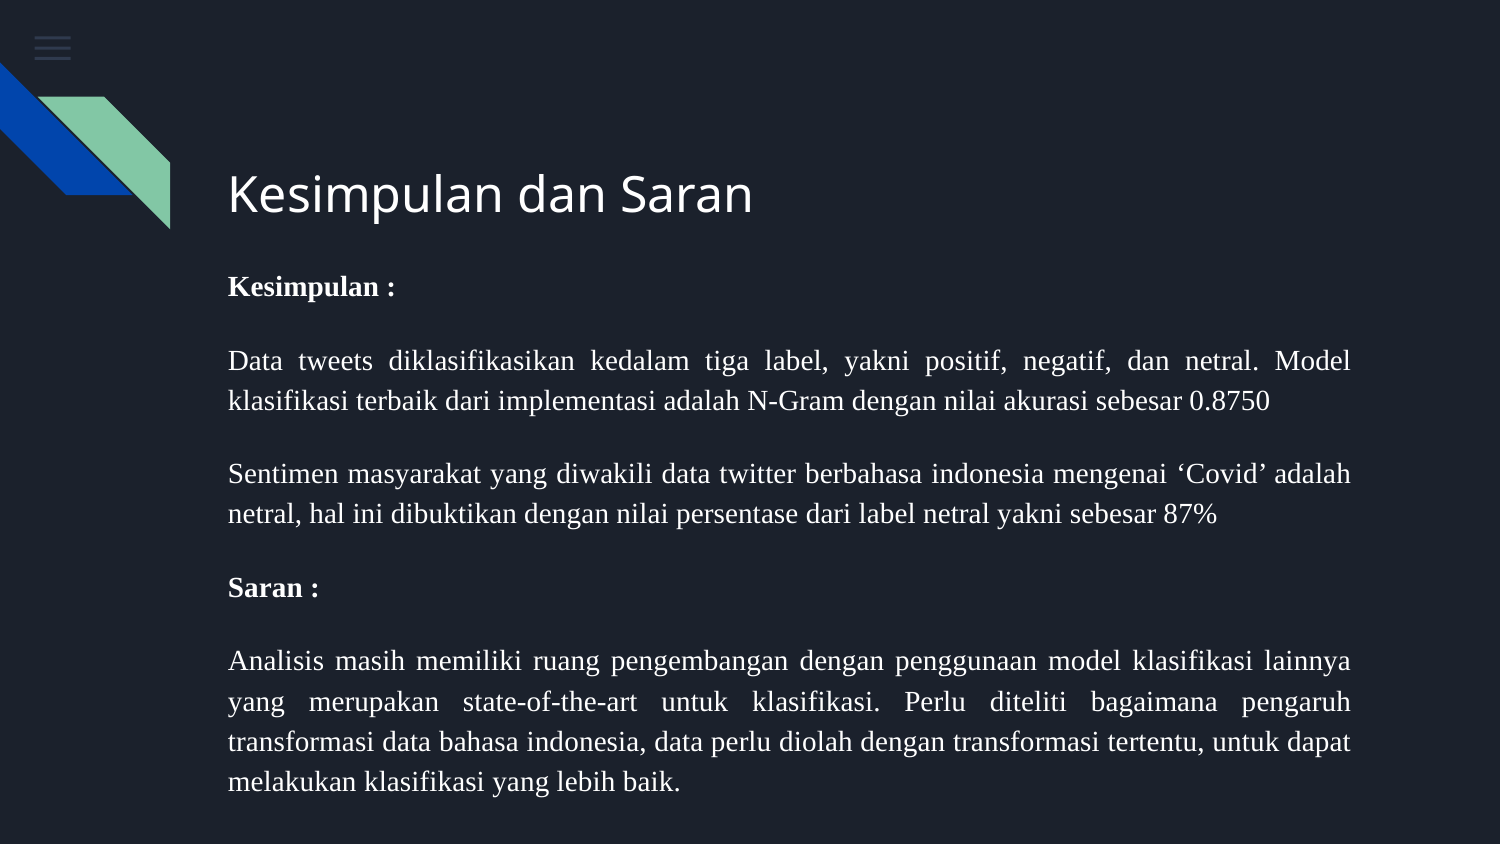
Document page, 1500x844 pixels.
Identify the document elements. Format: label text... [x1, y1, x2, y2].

title Kesimpulan dan Saran [212, 138, 1134, 237]
list Kesimpulan : Data tweets diklasifikasikan kedalam tiga label, yakni positif, negatif, dan netral. Model klasifikasi terbaik dari implementasi adalah N-Gram dengan nilai akurasi sebesar 0.8750 Sentimen masyarakat yang diwakili data twitter berbahasa indonesia mengenai ‘Covid’ adalah netral, hal ini dibuktikan dengan nilai persentase dari label netral yakni sebesar 87% Saran : Analisis masih memiliki ruang pengembangan dengan penggunaan model klasifikasi lainnya yang merupakan state-of-the-art untuk klasifikasi. Perlu diteliti bagaimana pengaruh transformasi data bahasa indonesia, data perlu diolah dengan transformasi tertentu, untuk dapat melakukan klasifikasi yang lebih baik. [212, 247, 1368, 818]
